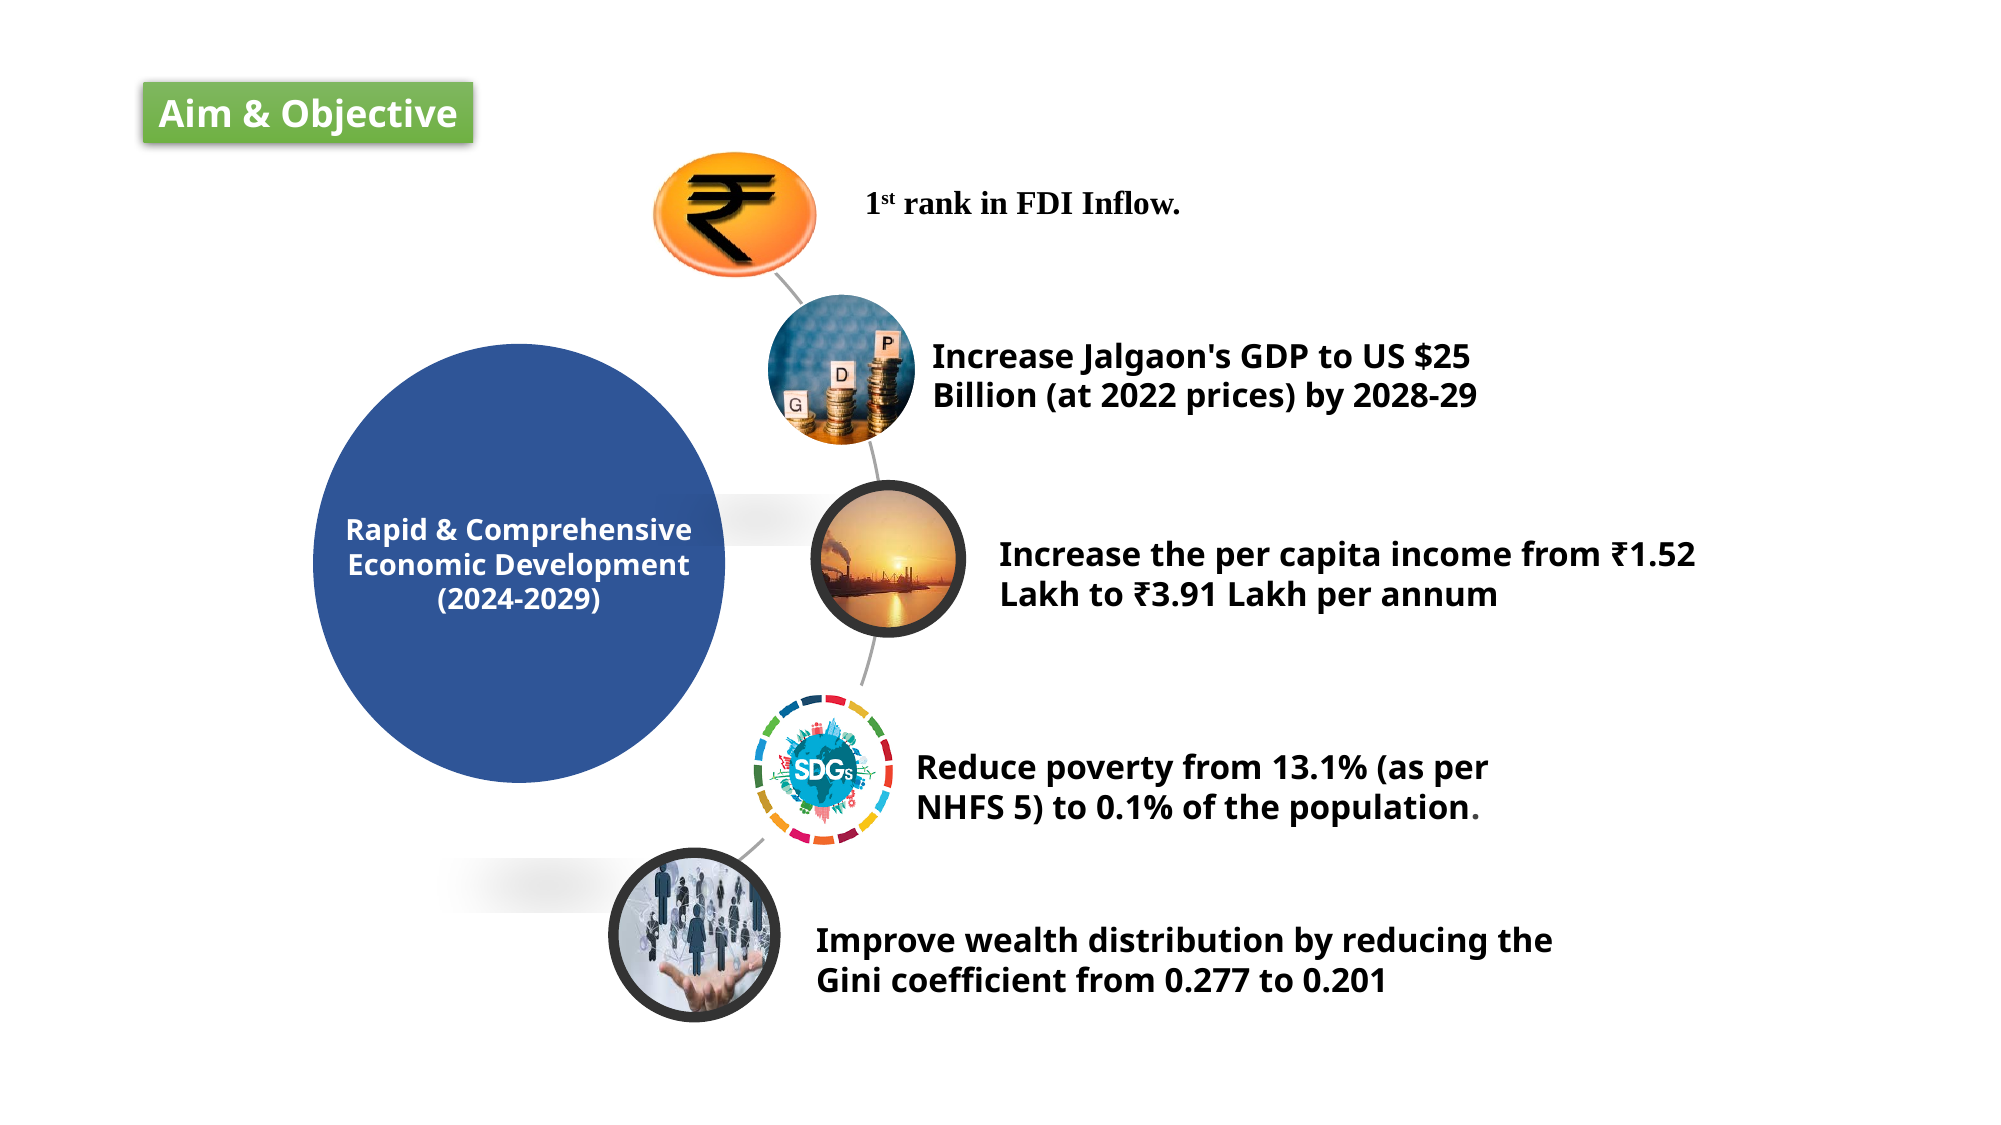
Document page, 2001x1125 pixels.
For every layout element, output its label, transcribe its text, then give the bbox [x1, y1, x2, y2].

text_box Aim & Objective [143, 82, 474, 143]
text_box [153, 149, 1726, 1018]
